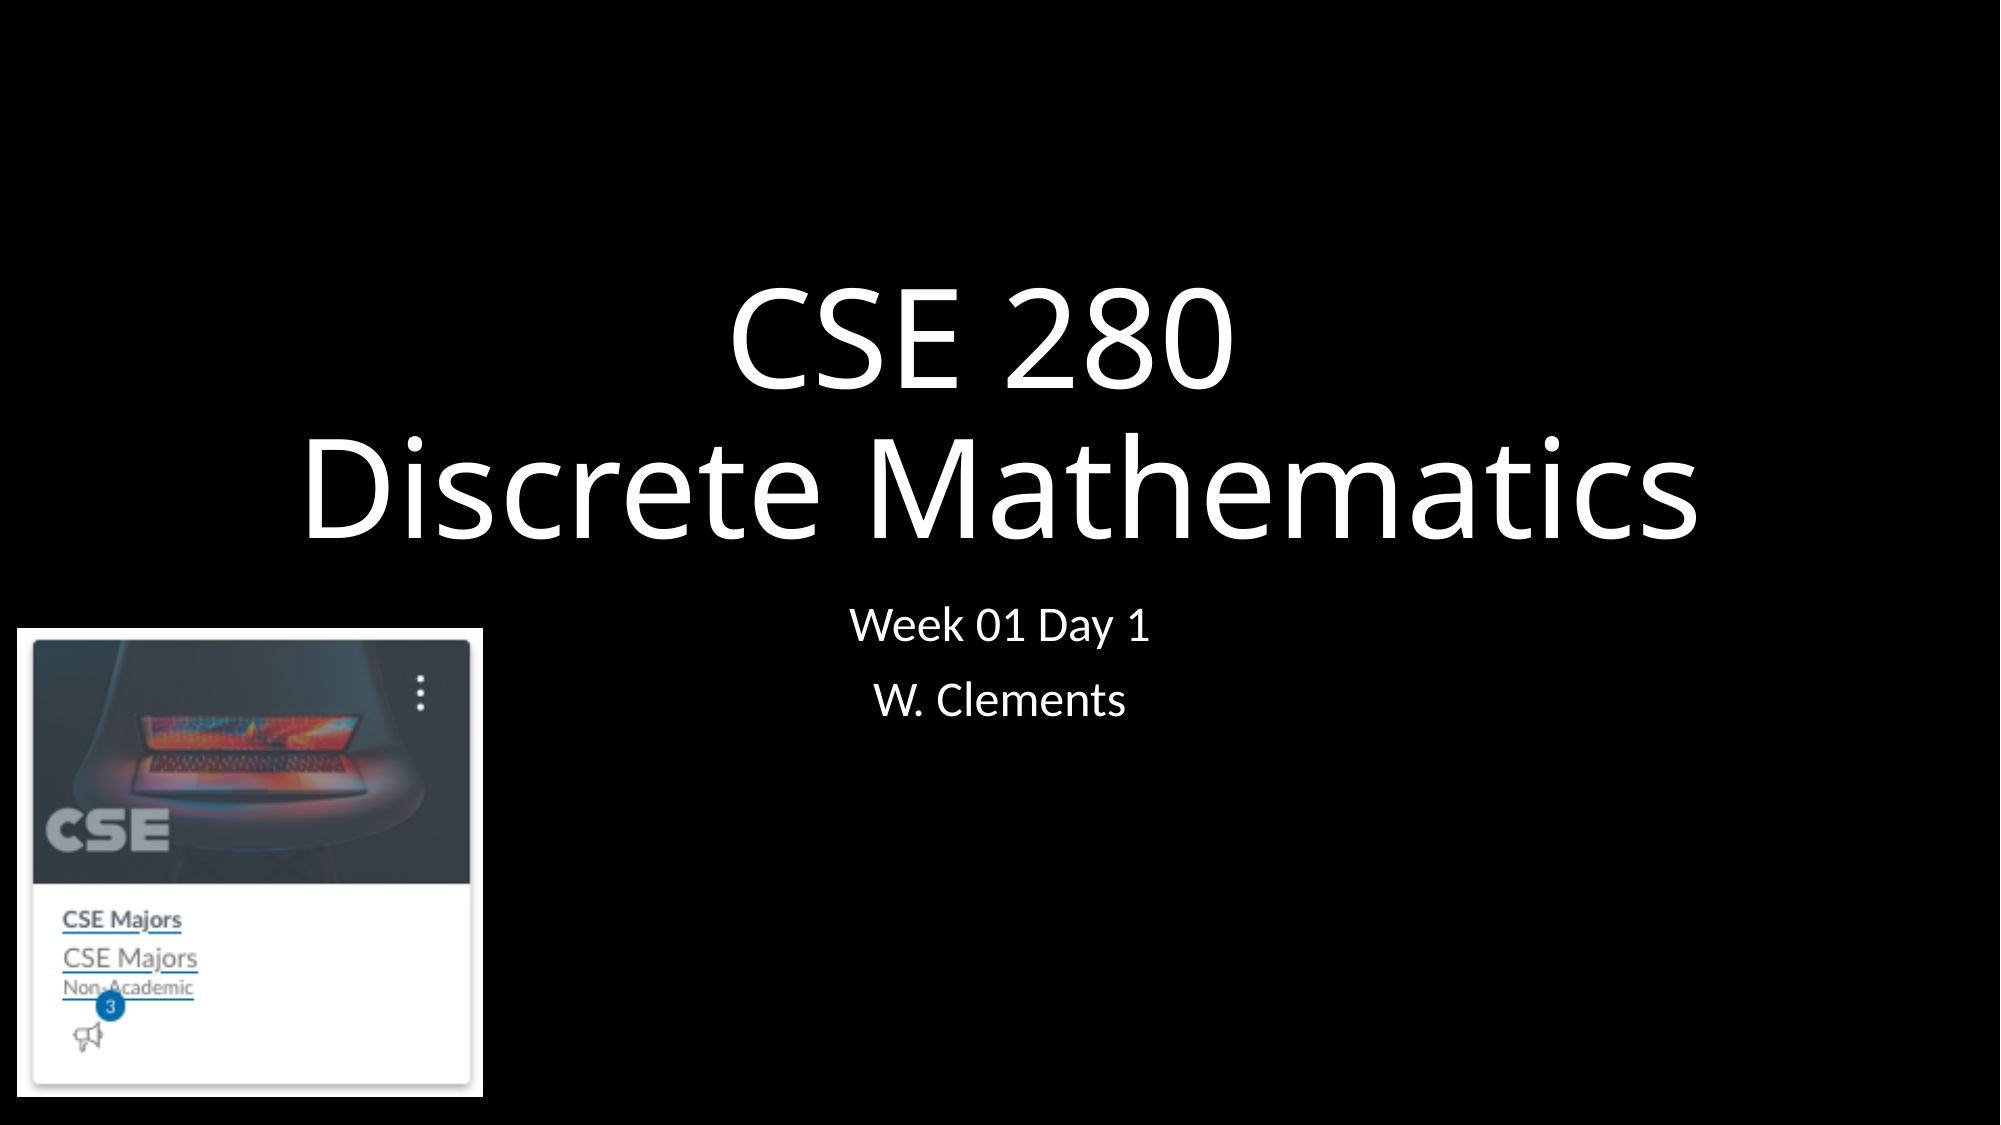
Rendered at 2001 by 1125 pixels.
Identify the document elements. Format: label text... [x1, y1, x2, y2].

subtitle Week 01 Day 1 W. Clements [249, 590, 1750, 863]
title CSE 280 Discrete Mathematics [249, 184, 1750, 576]
picture [17, 628, 483, 1097]
